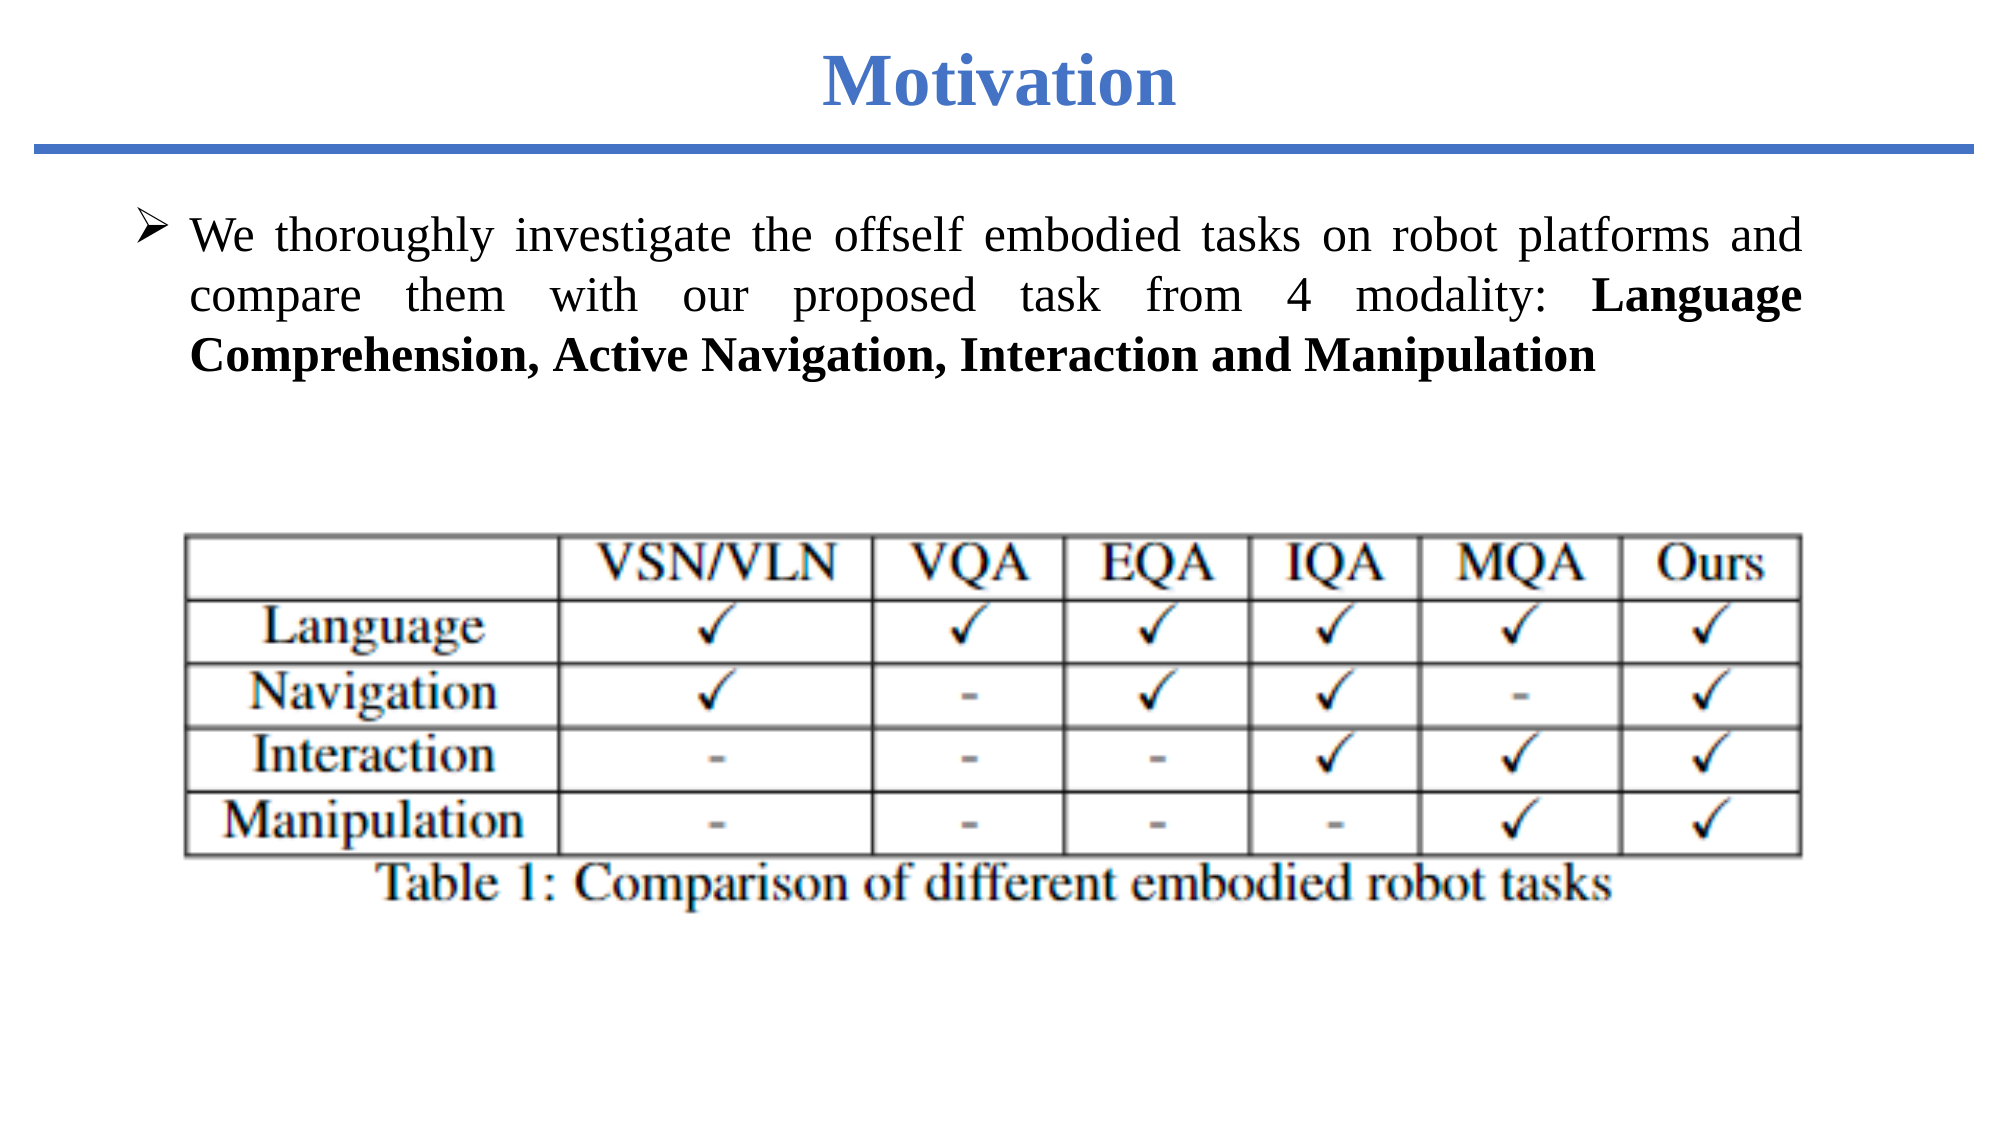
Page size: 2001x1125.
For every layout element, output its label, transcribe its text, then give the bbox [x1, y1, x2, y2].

text_box Motivation [387, 23, 1612, 129]
text_box We thoroughly investigate the offself embodied tasks on robot platforms and compare them with our proposed task from 4 modality: Language Comprehension, Active Navigation, Interaction and Manipulation [118, 194, 1818, 390]
picture [135, 464, 1865, 950]
